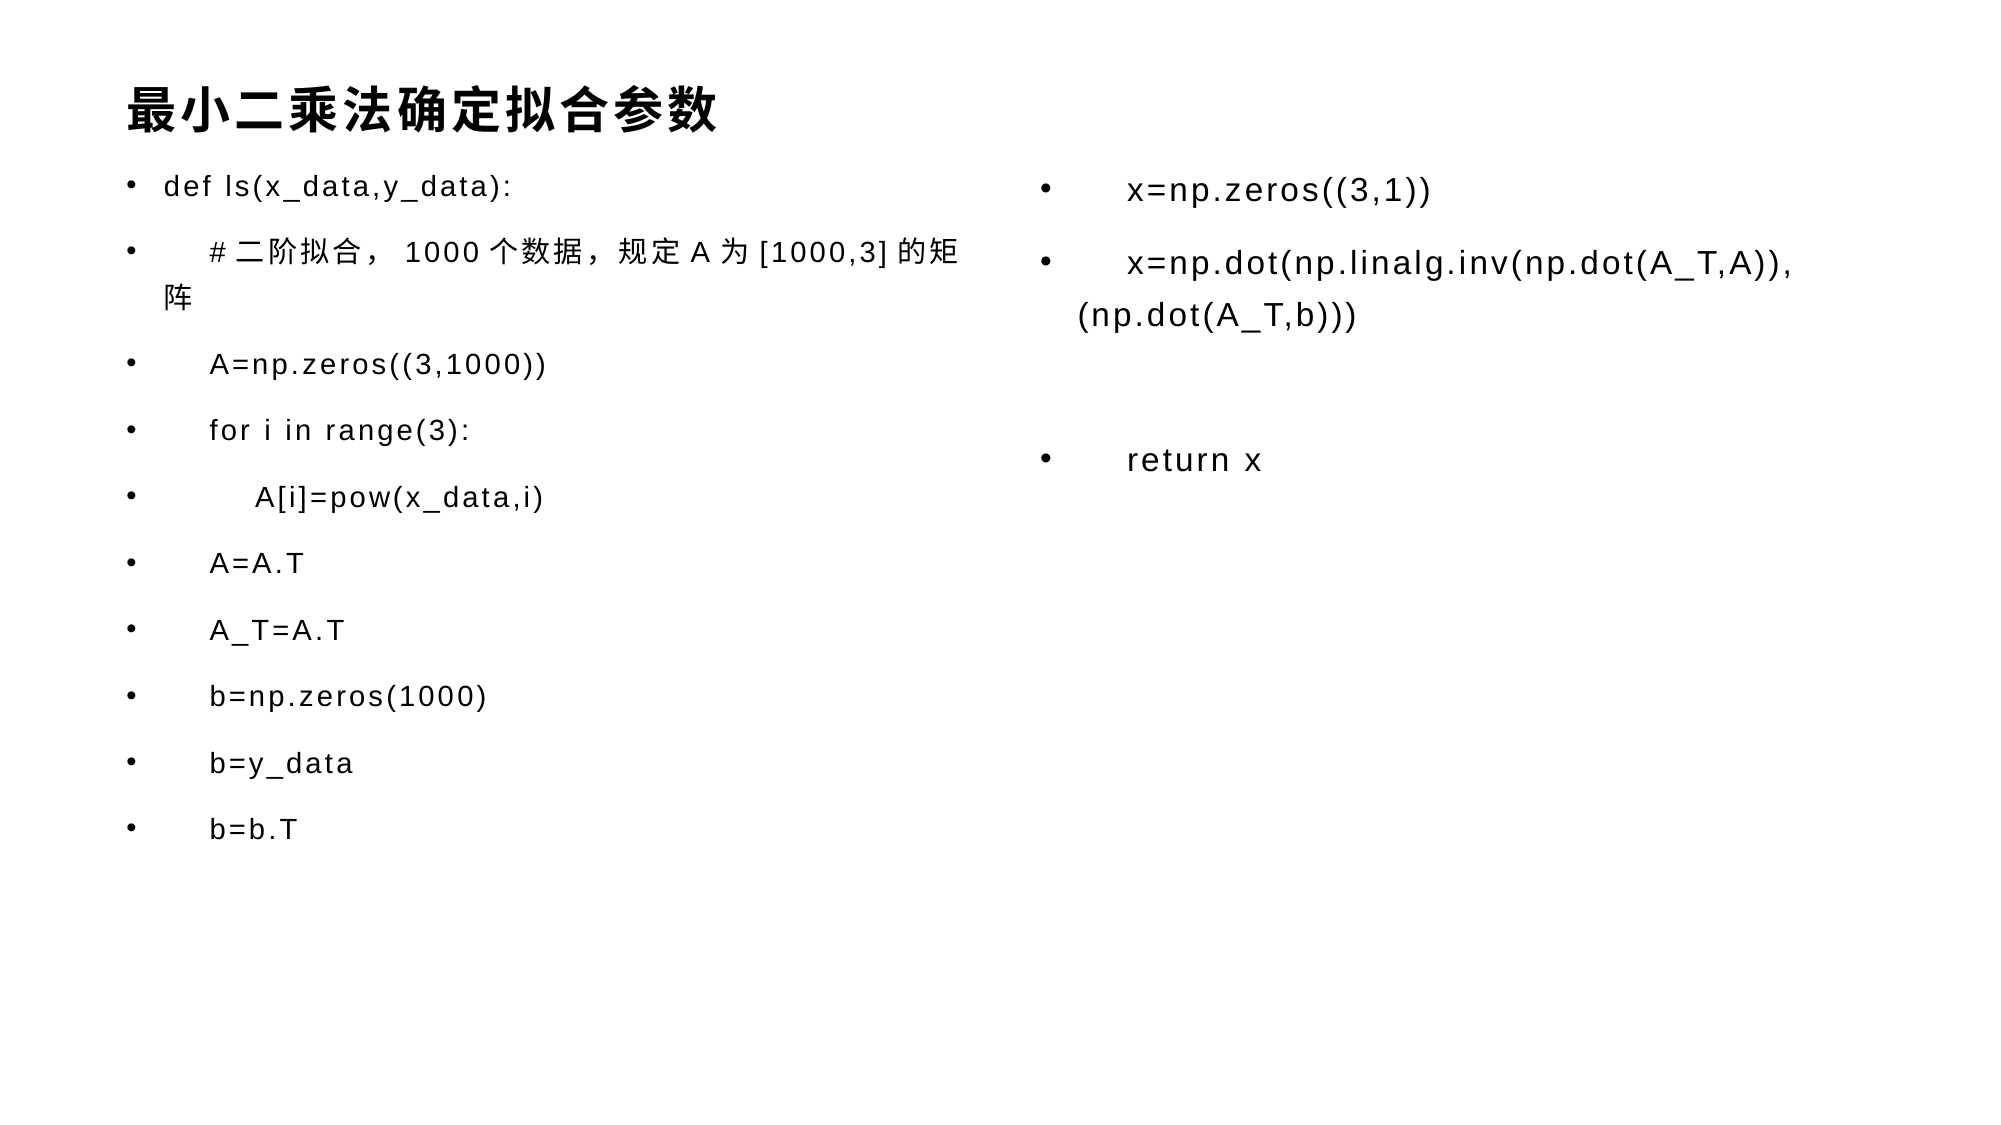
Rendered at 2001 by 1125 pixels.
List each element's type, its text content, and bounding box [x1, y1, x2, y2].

list x=np.zeros((3,1)) x=np.dot(np.linalg.inv(np.dot(A_T,A)),(np.dot(A_T,b))) return x [1023, 156, 1891, 1041]
list def ls(x_data,y_data): #二阶拟合，1000个数据，规定A为[1000,3]的矩阵 A=np.zeros((3,1000)) for i in range(3): A[i]=pow(x_data,i) A=A.T A_T=A.T b=np.zeros(1000) b=y_data b=b.T [109, 156, 977, 1041]
title 最小二乘法确定拟合参数 [109, 72, 1891, 146]
